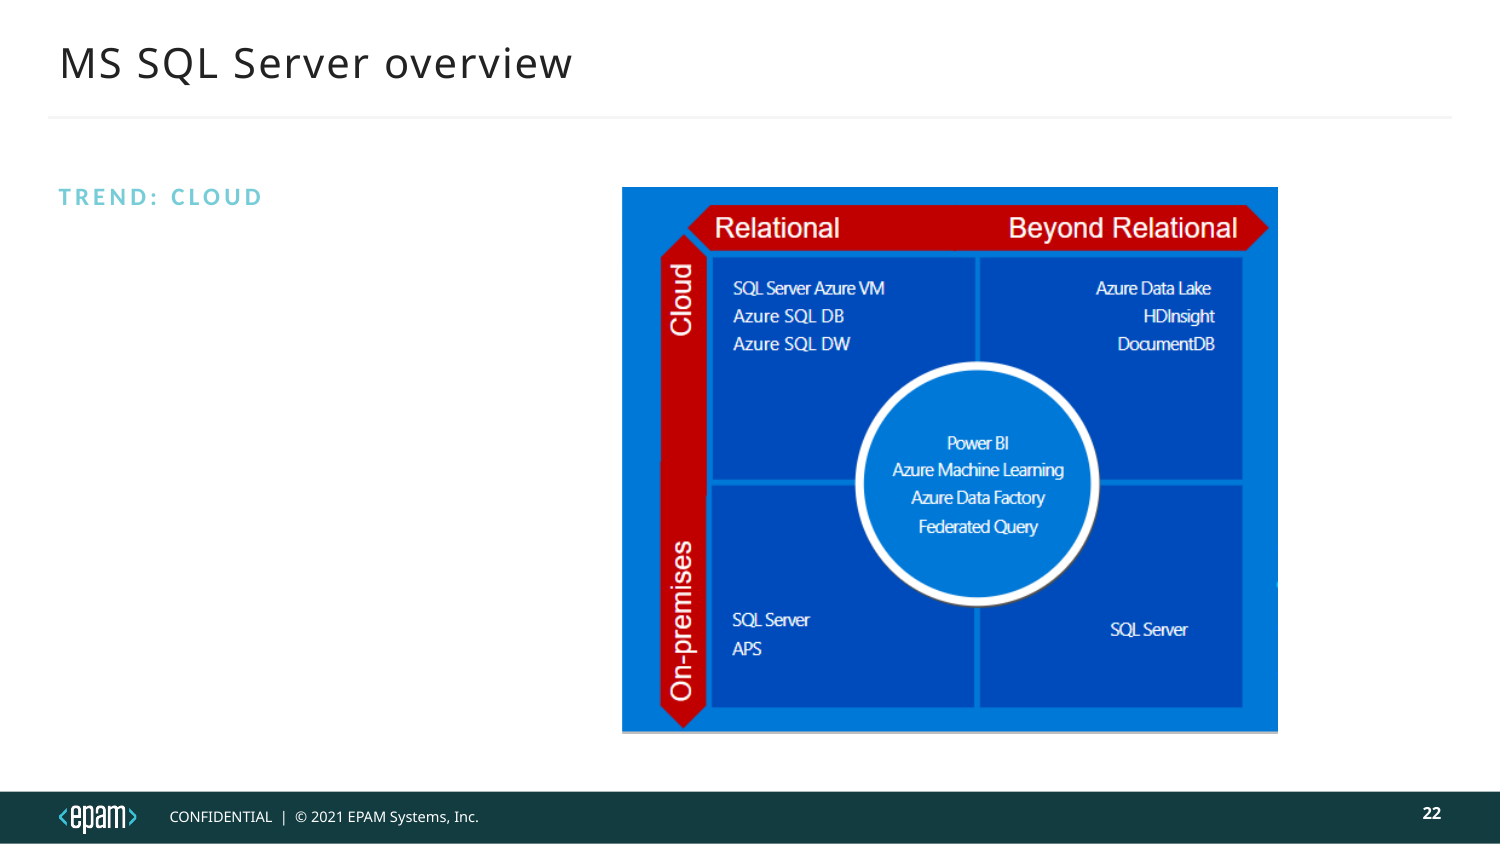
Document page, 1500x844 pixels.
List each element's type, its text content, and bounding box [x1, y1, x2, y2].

picture [621, 187, 1278, 734]
list Trend: Cloud [58, 177, 1442, 234]
slide_number 22 [1216, 791, 1442, 844]
title MS SQL Server overview [59, 37, 1442, 87]
